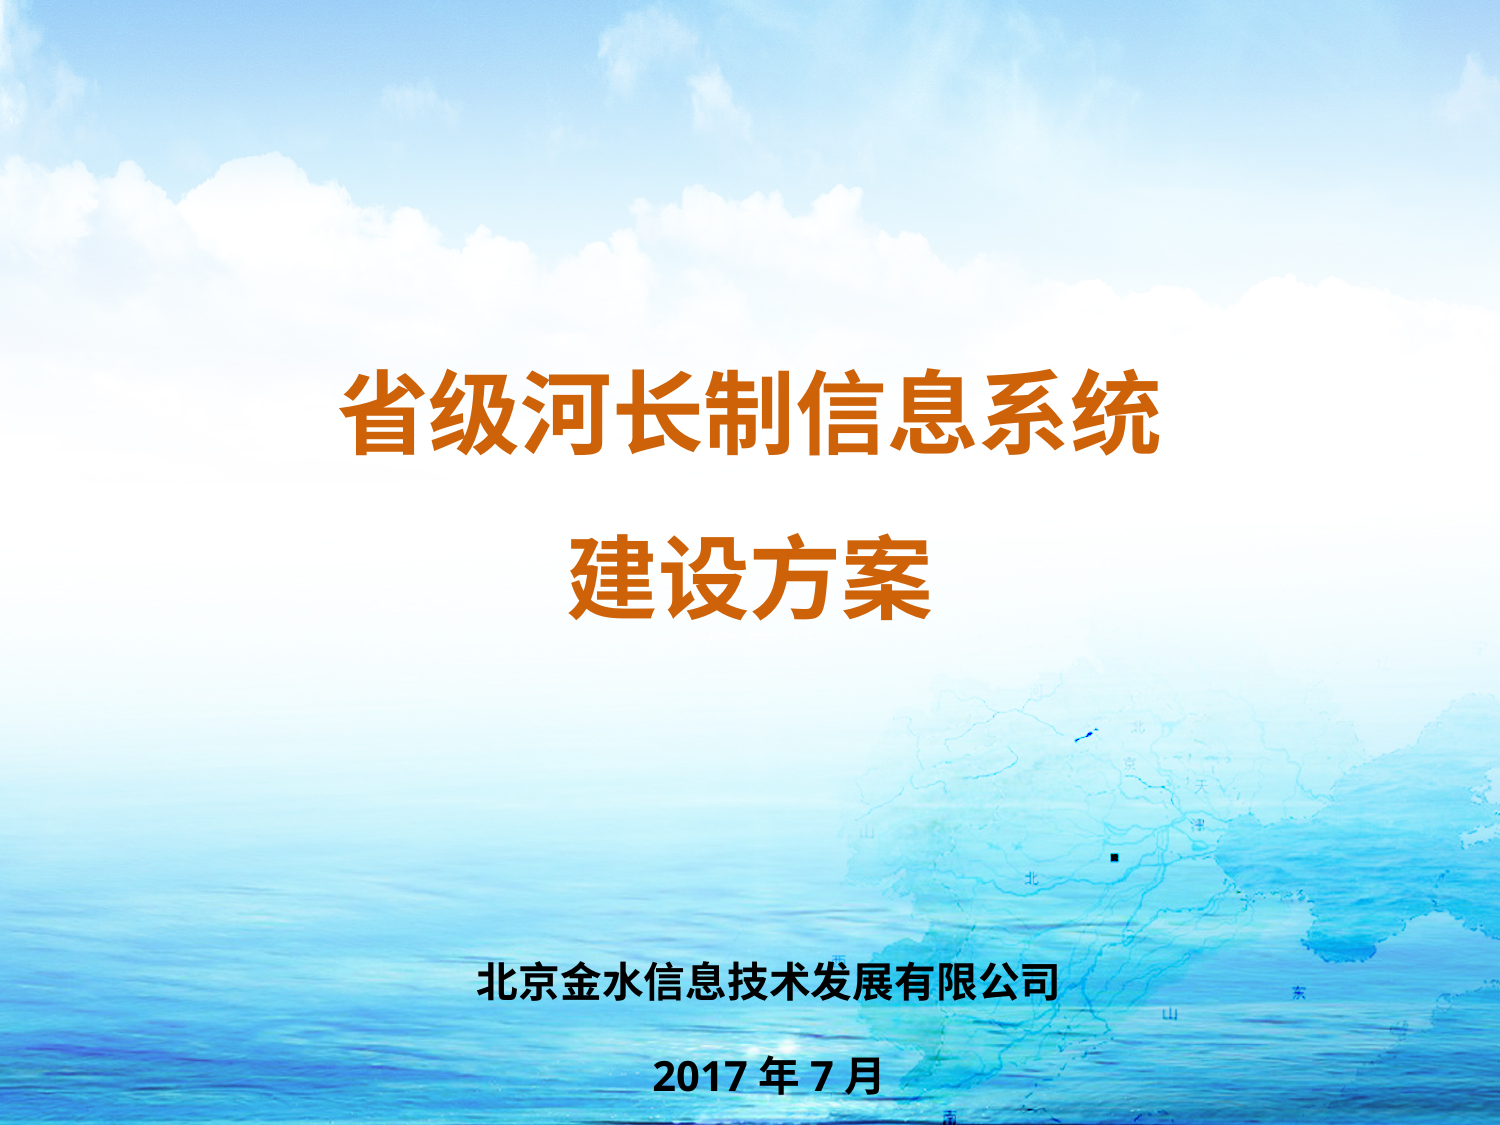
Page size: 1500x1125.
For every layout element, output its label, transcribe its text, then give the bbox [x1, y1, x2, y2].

picture [0, 0, 1500, 1125]
text_box 省级河长制信息系统 建设方案 [2, 302, 1498, 629]
text_box 北京金水信息技术发展有限公司 2017年7月 [206, 905, 1332, 1125]
